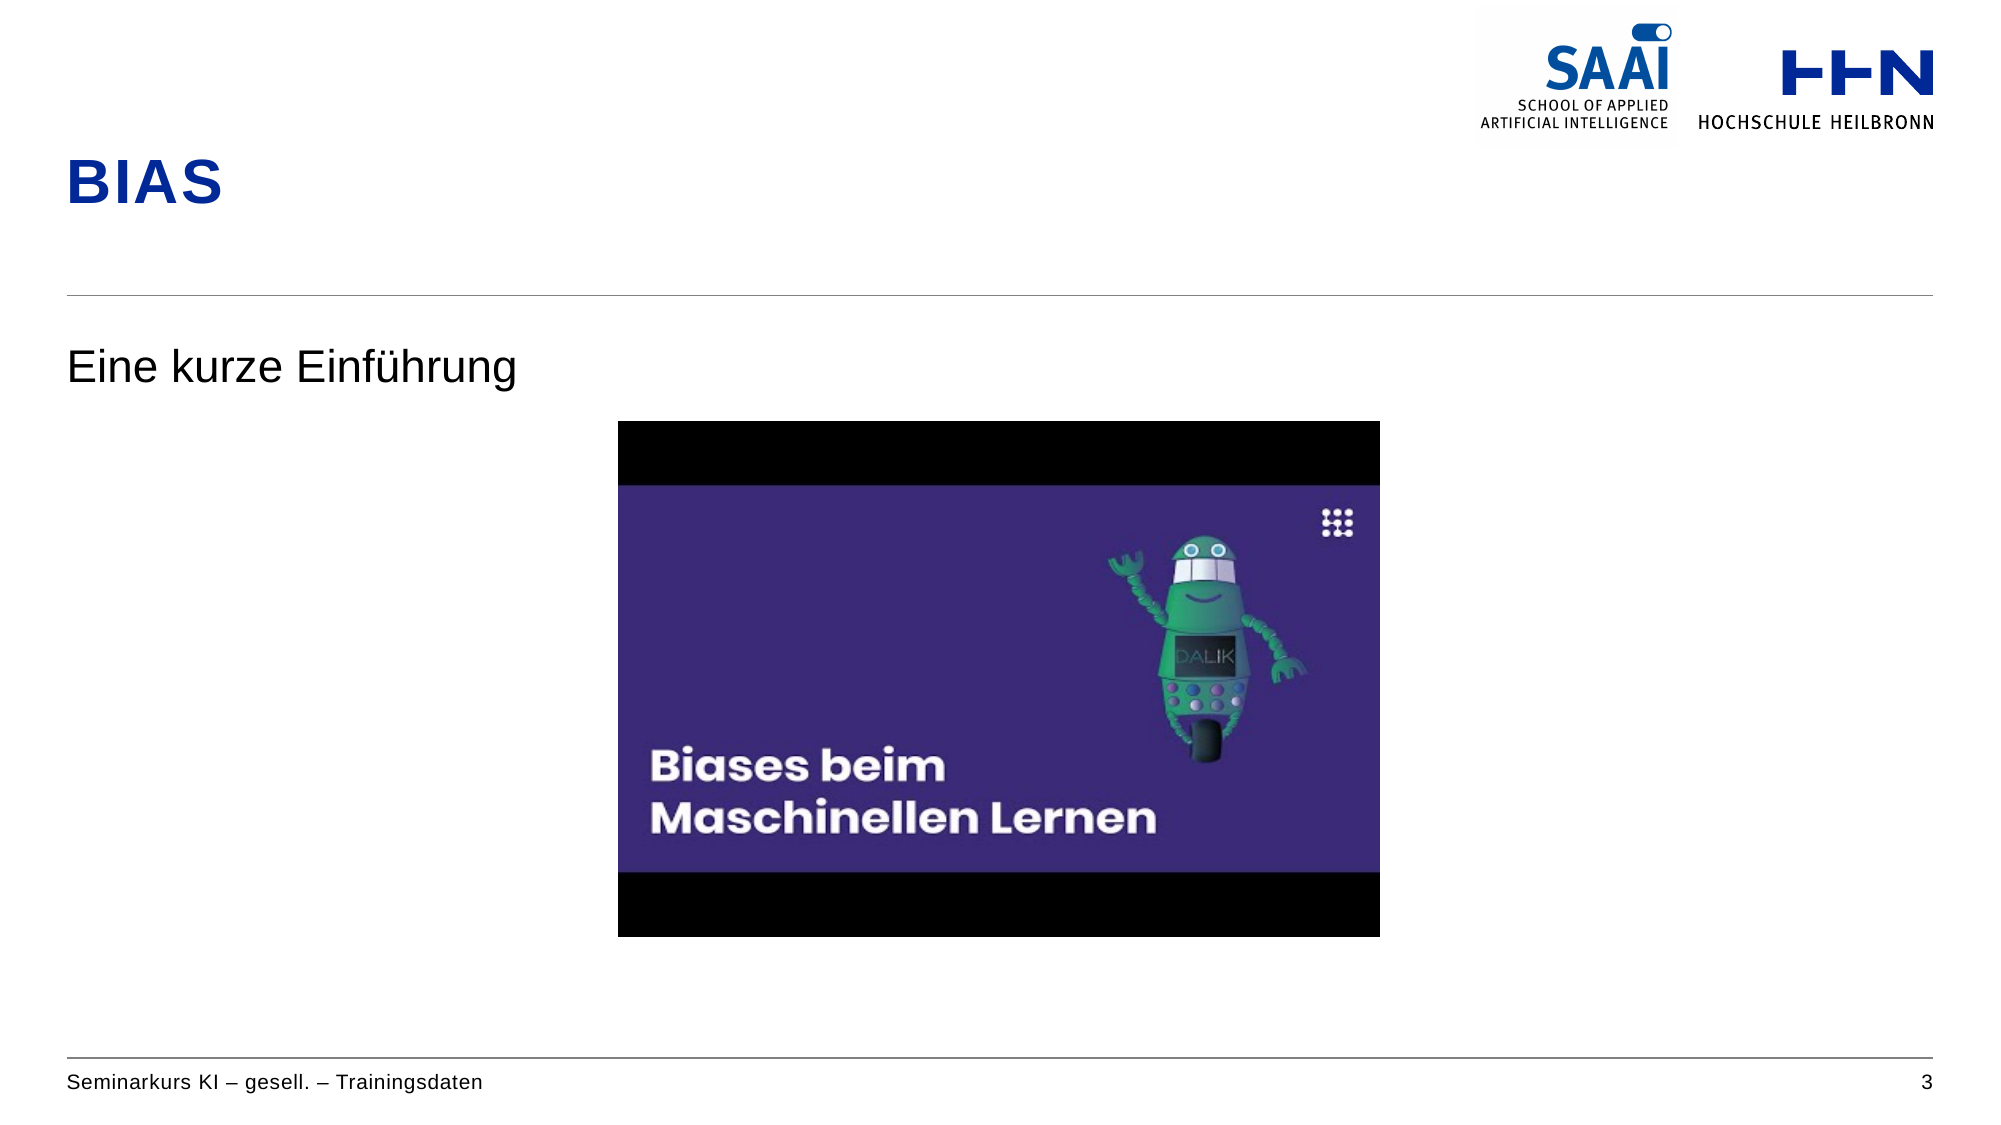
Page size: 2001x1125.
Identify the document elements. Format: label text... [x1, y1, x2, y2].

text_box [617, 420, 1381, 938]
footer Seminarkurs KI – gesell. – Trainingsdaten [66, 1068, 1277, 1105]
slide_number 3 [1621, 1068, 1933, 1105]
list Eine kurze Einführung [66, 333, 1933, 1025]
title Bias [66, 147, 1933, 290]
picture [1476, 5, 1677, 147]
